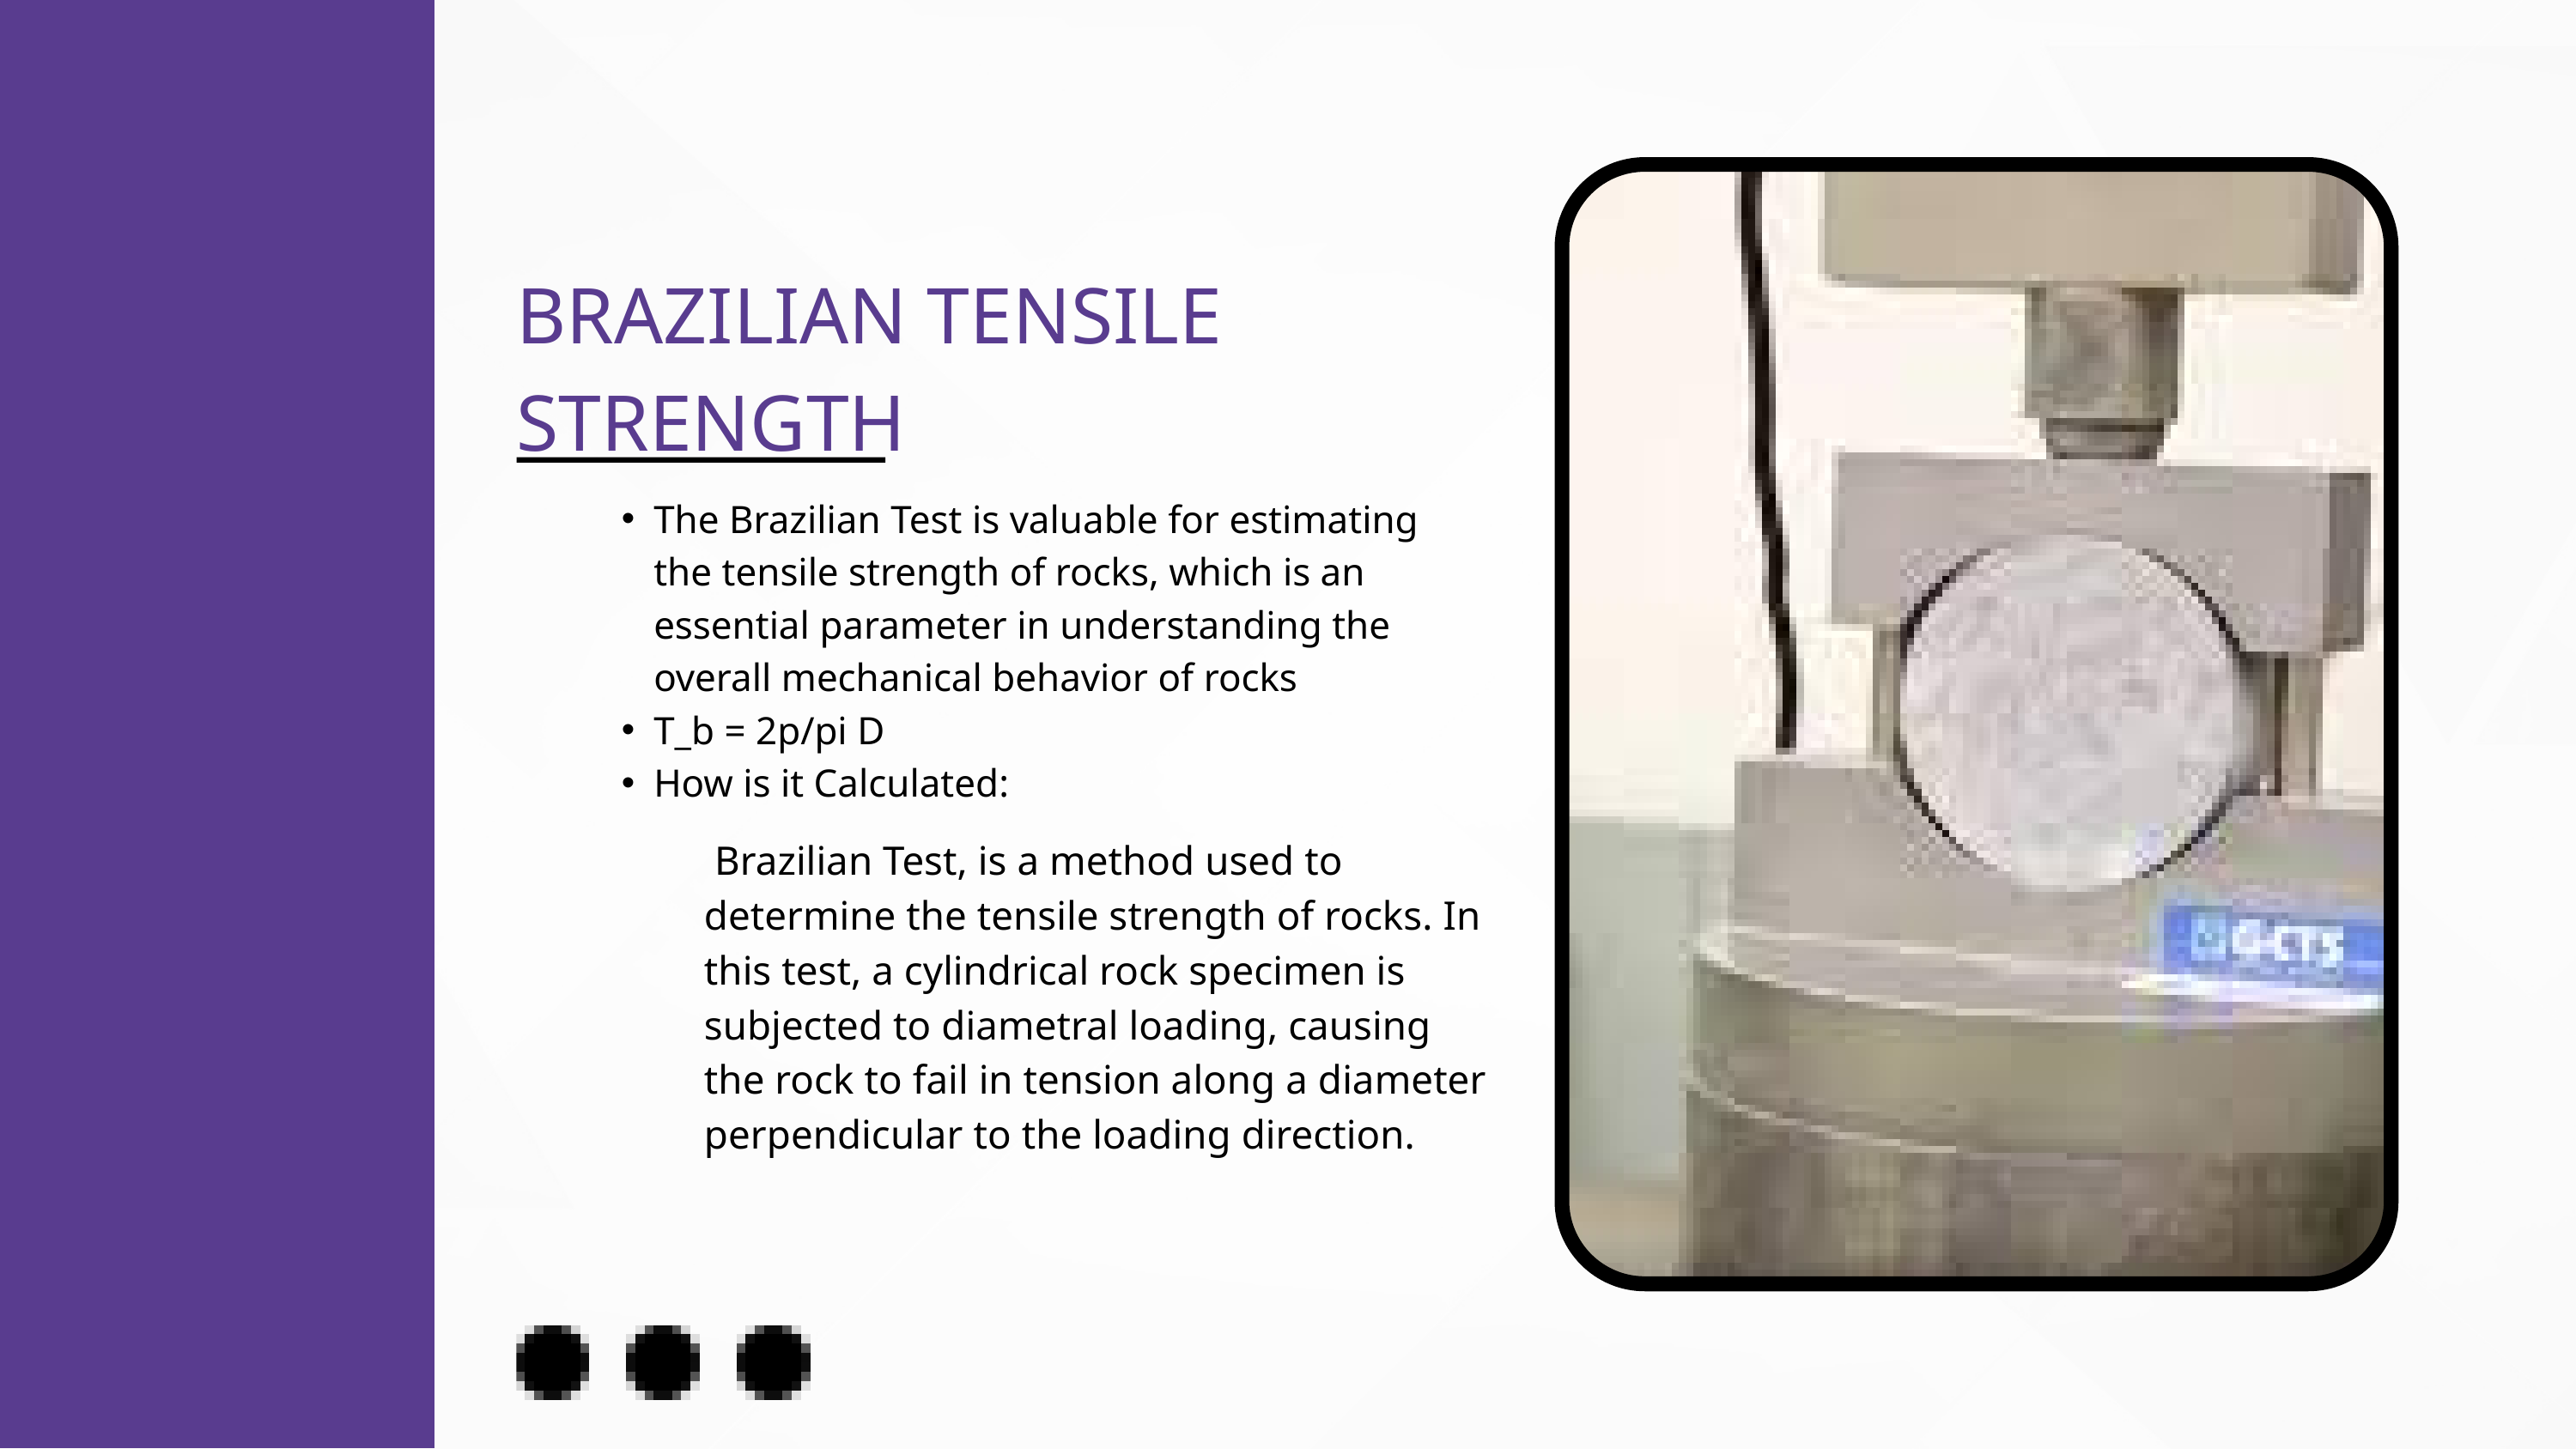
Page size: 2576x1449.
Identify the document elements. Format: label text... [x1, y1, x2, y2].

text_box BRAZILIAN TENSILE STRENGTH [516, 251, 1522, 467]
text_box [516, 1325, 811, 1400]
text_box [1554, 156, 2399, 1292]
text_box Brazilian Test, is a method used to determine the tensile strength of rocks. In this test, a cylindrical rock specimen is subjected to diametral loading, causing the rock to fail in tension along a diameter perpendicular to the loading direction. [704, 828, 1488, 1157]
text_box The Brazilian Test is valuable for estimating the tensile strength of rocks, which is an essential parameter in understanding the overall mechanical behavior of rocks T_b = 2p/pi D How is it Calculated: [589, 488, 1466, 805]
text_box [0, 0, 435, 1449]
text_box [436, 0, 2576, 1449]
